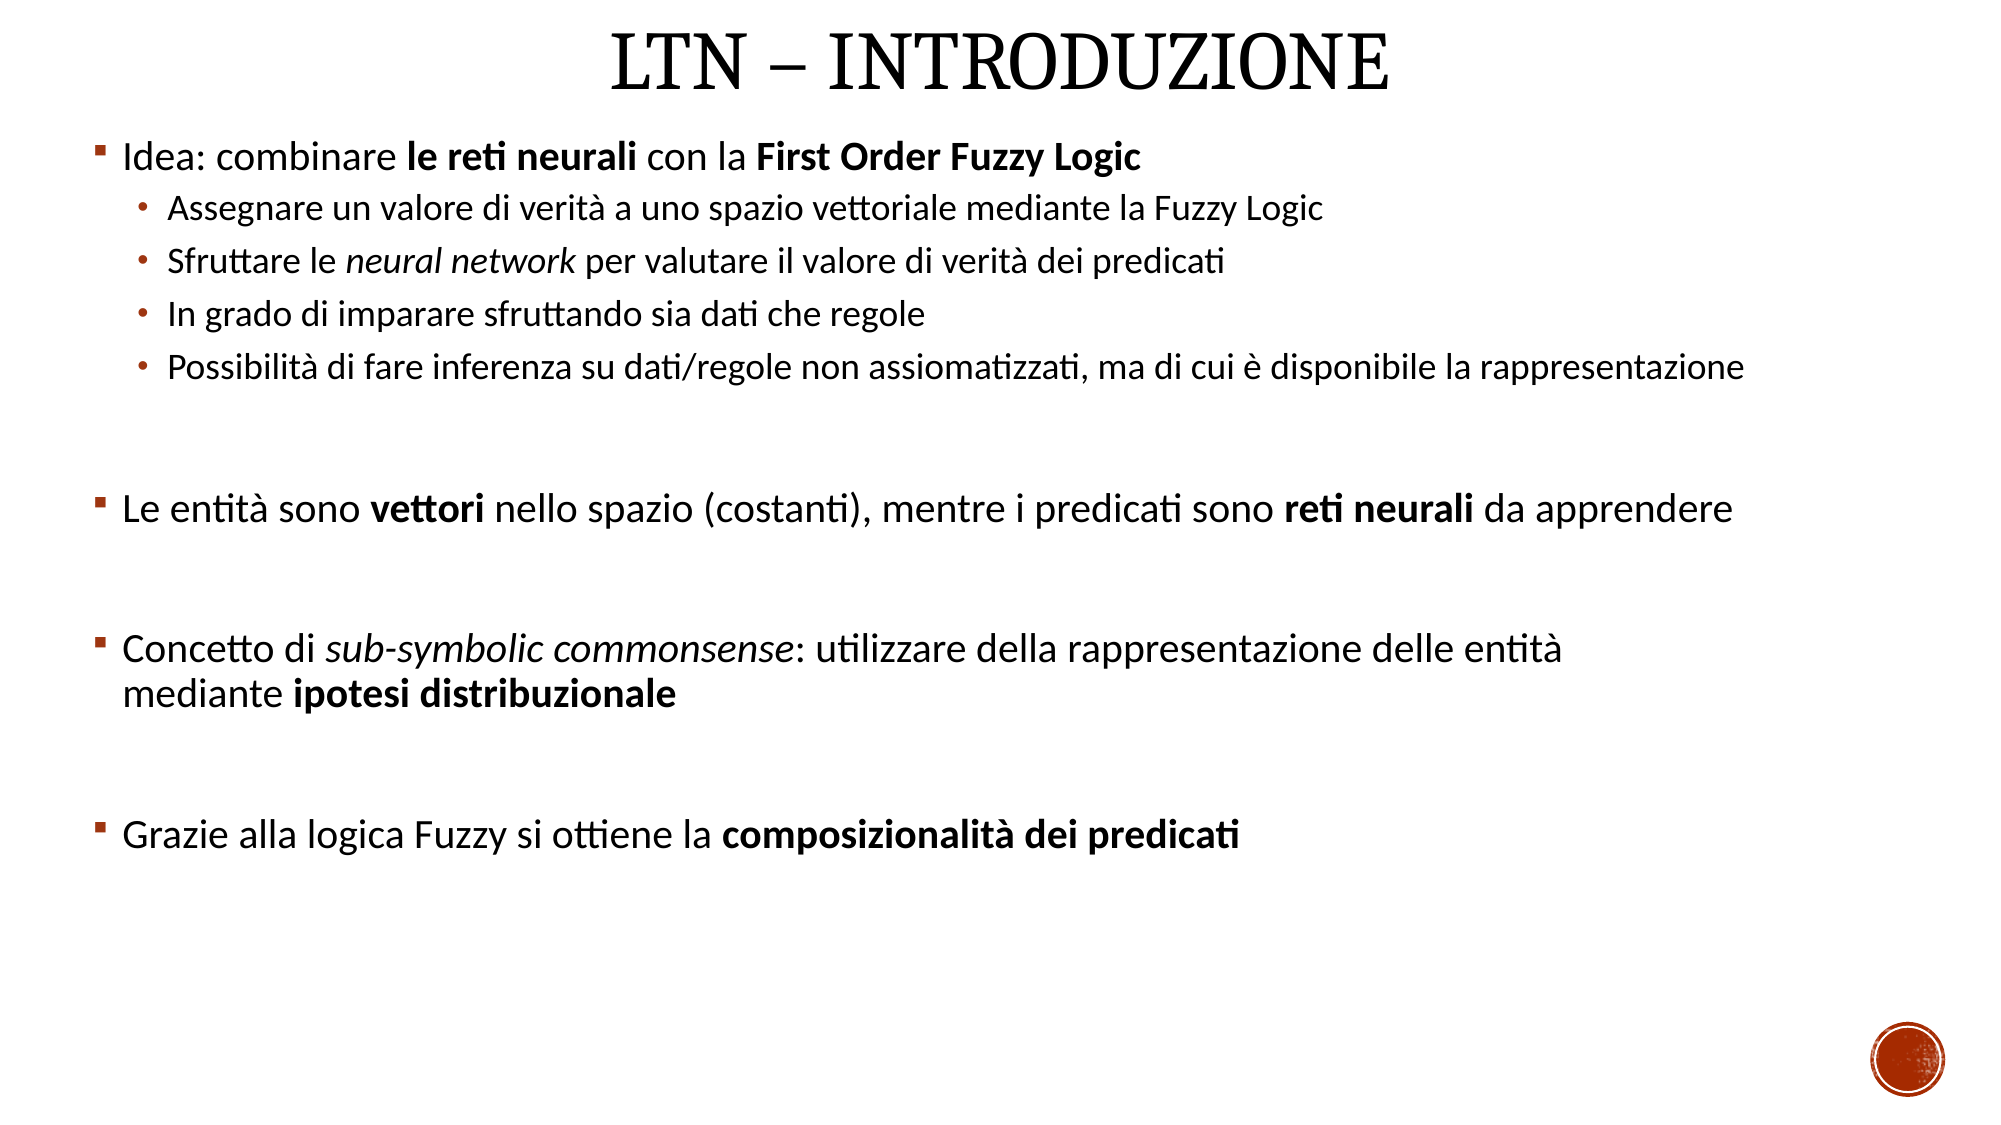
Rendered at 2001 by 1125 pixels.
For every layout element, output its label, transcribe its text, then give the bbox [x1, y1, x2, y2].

title ltn – introduzione [174, 17, 1825, 121]
list Idea: combinare le reti neurali con la First Order Fuzzy Logic Assegnare un valore di verità a uno spazio vettoriale mediante la Fuzzy Logic Sfruttare le neural network per valutare il valore di verità dei predicati In grado di imparare sfruttando sia dati che regole Possibilità di fare inferenza su dati/regole non assiomatizzati, ma di cui è disponibile la rappresentazione Le entità sono vettori nello spazio (costanti), mentre i predicati sono reti neurali da apprendere Concetto di sub-symbolic commonsense: utilizzare della rappresentazione delle entità mediante ipotesi distribuzionale Grazie alla logica Fuzzy si ottiene la composizionalità dei predicati [77, 127, 1923, 1081]
